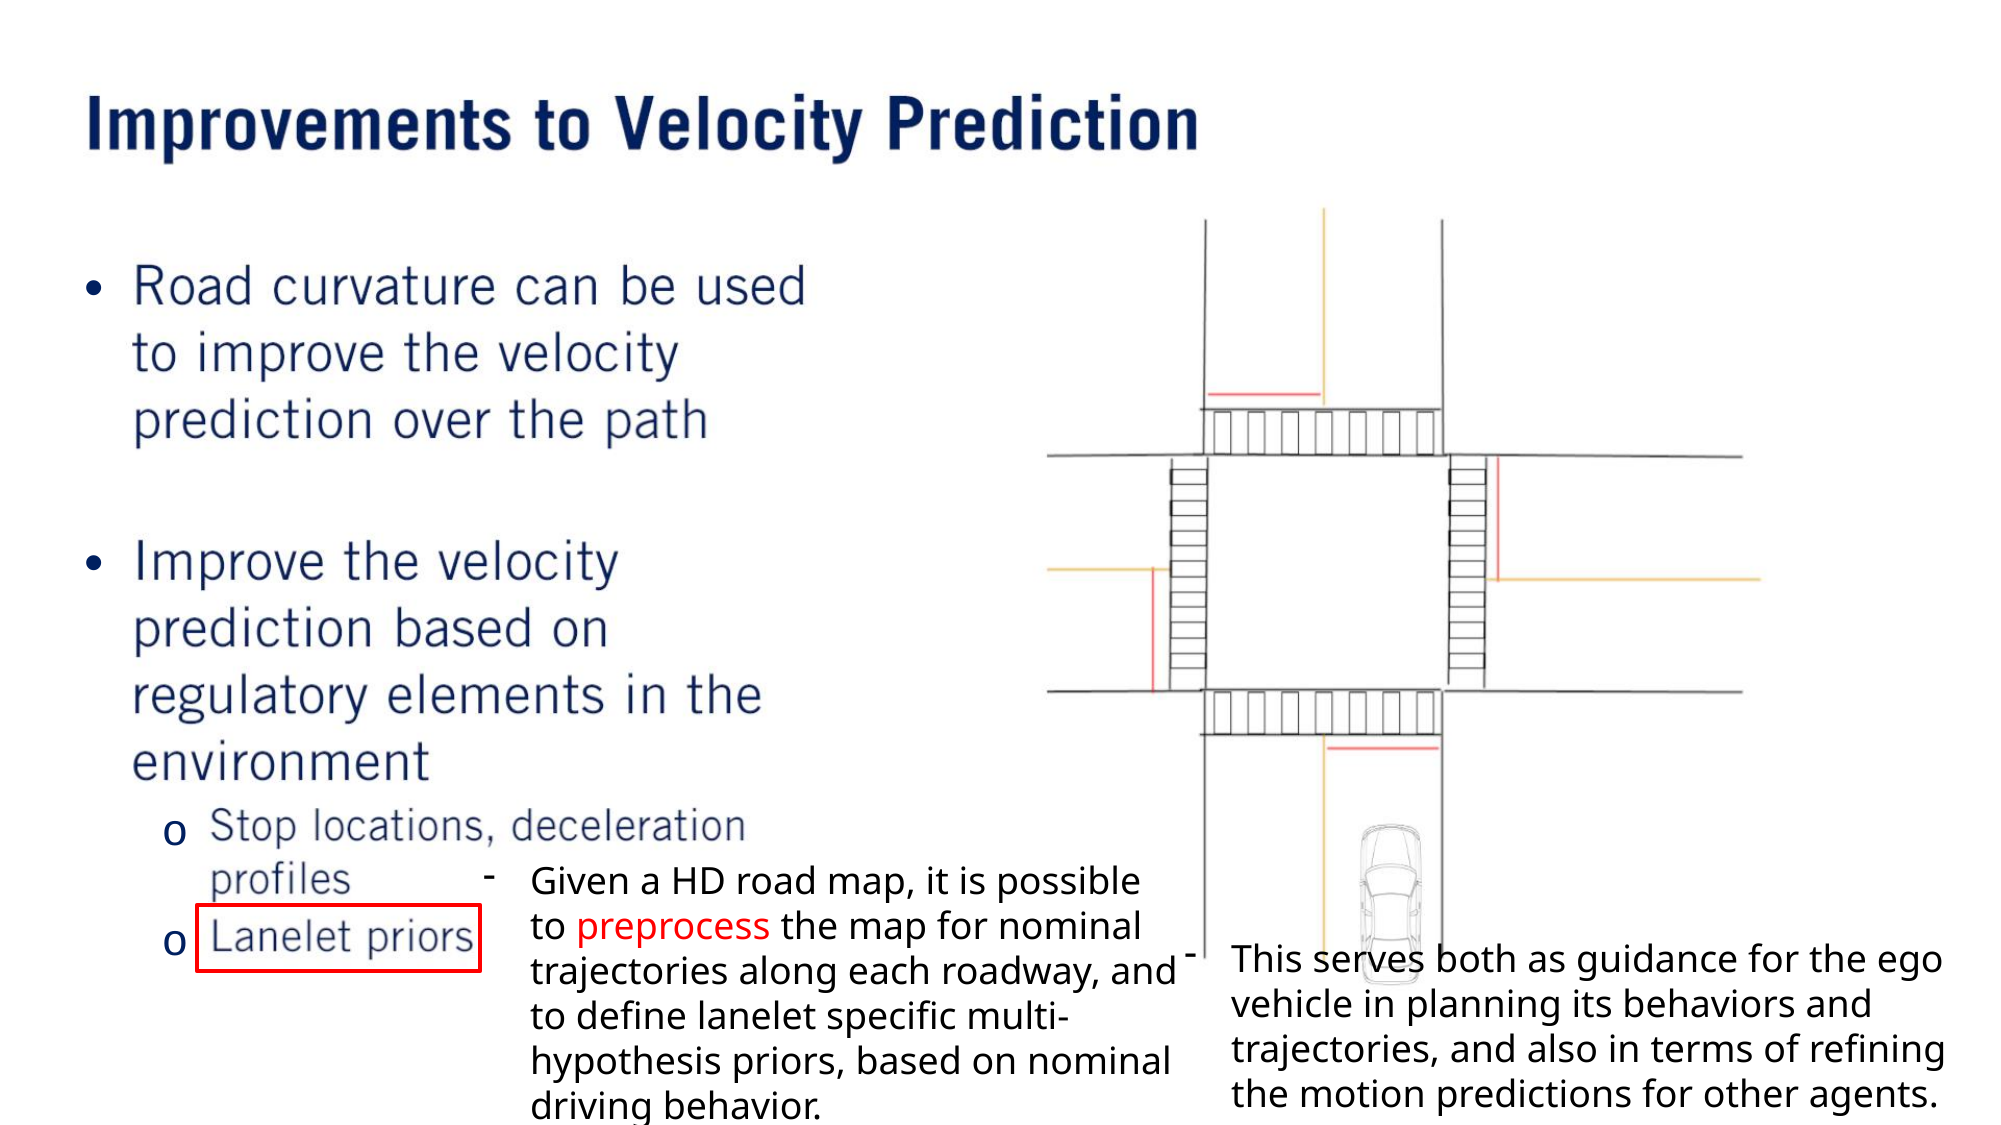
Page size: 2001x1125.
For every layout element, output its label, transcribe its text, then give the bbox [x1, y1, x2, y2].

text_box o o [161, 803, 214, 965]
text_box [0, 0, 2000, 1125]
text_box This serves both as guidance for the ego vehicle in planning its behaviors and trajectories, and also in terms of refining the motion predictions for other agents. [1201, 928, 2000, 1123]
text_box • • [84, 255, 129, 593]
text_box [195, 903, 468, 973]
text_box Given a HD road map, it is possible to preprocess the map for nominal trajectories along each roadway, and to define lanelet specific multi-hypothesis priors, based on nominal driving behavior. [468, 849, 1201, 1125]
